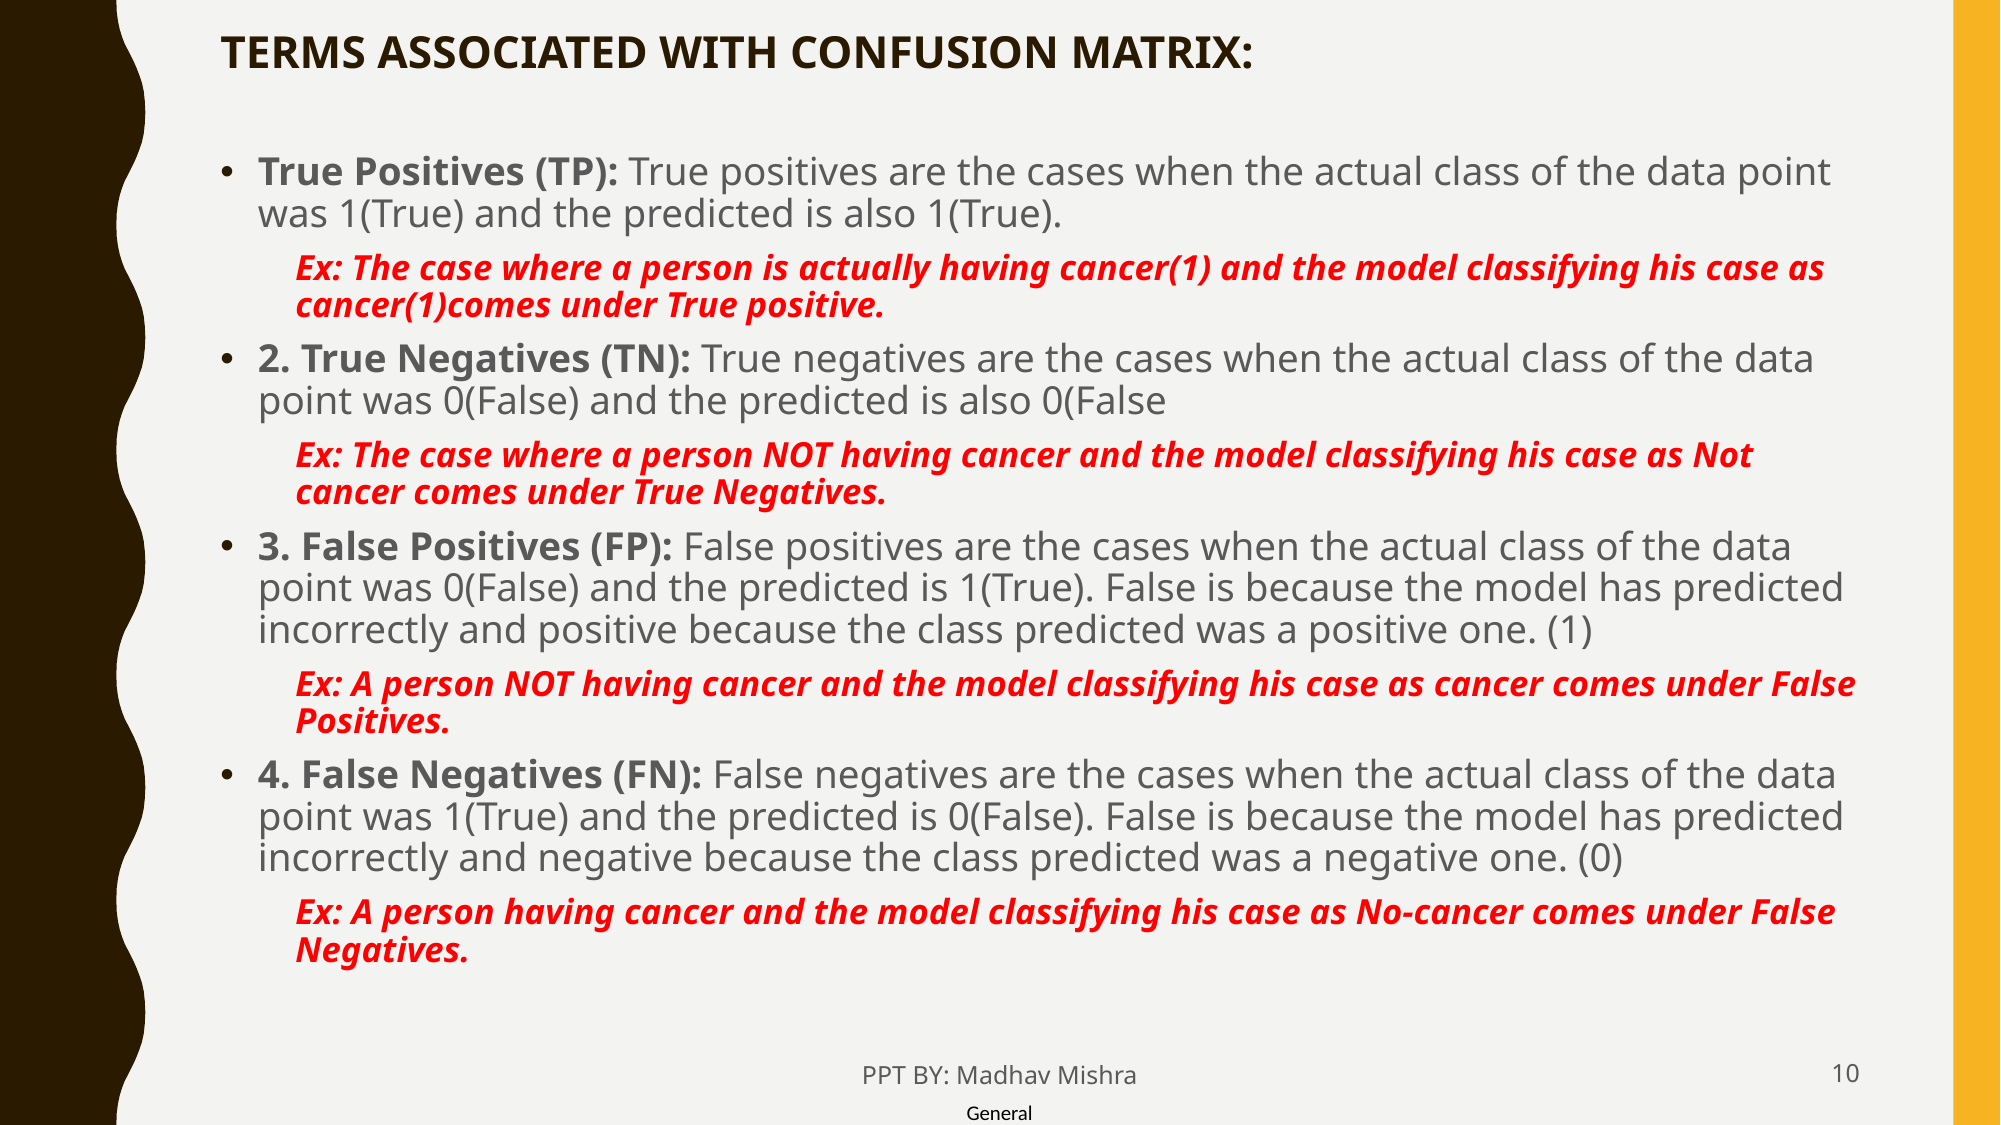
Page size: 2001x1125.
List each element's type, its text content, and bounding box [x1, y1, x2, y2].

slide_number 10 [1412, 1045, 1875, 1103]
footer PPT BY: Madhav Mishra [662, 1045, 1338, 1103]
title TERMS ASSOCIATED WITH CONFUSION MATRIX: [205, 22, 1875, 145]
list True Positives (TP): True positives are the cases when the actual class of the data point was 1(True) and the predicted is also 1(True). Ex: The case where a person is actually having cancer(1) and the model classifying his case as cancer(1)comes under True positive. 2. True Negatives (TN): True negatives are the cases when the actual class of the data point was 0(False) and the predicted is also 0(False Ex: The case where a person NOT having cancer and the model classifying his case as Not cancer comes under True Negatives. 3. False Positives (FP): False positives are the cases when the actual class of the data point was 0(False) and the predicted is 1(True). False is because the model has predicted incorrectly and positive because the class predicted was a positive one. (1) Ex: A person NOT having cancer and the model classifying his case as cancer comes under False Positives. 4. False Negatives (FN): False negatives are the cases when the actual class of the data point was 1(True) and the predicted is 0(False). False is because the model has predicted incorrectly and negative because the class predicted was a negative one. (0) Ex: A person having cancer and the model classifying his case as No-cancer comes under False Negatives. [205, 145, 1875, 1046]
